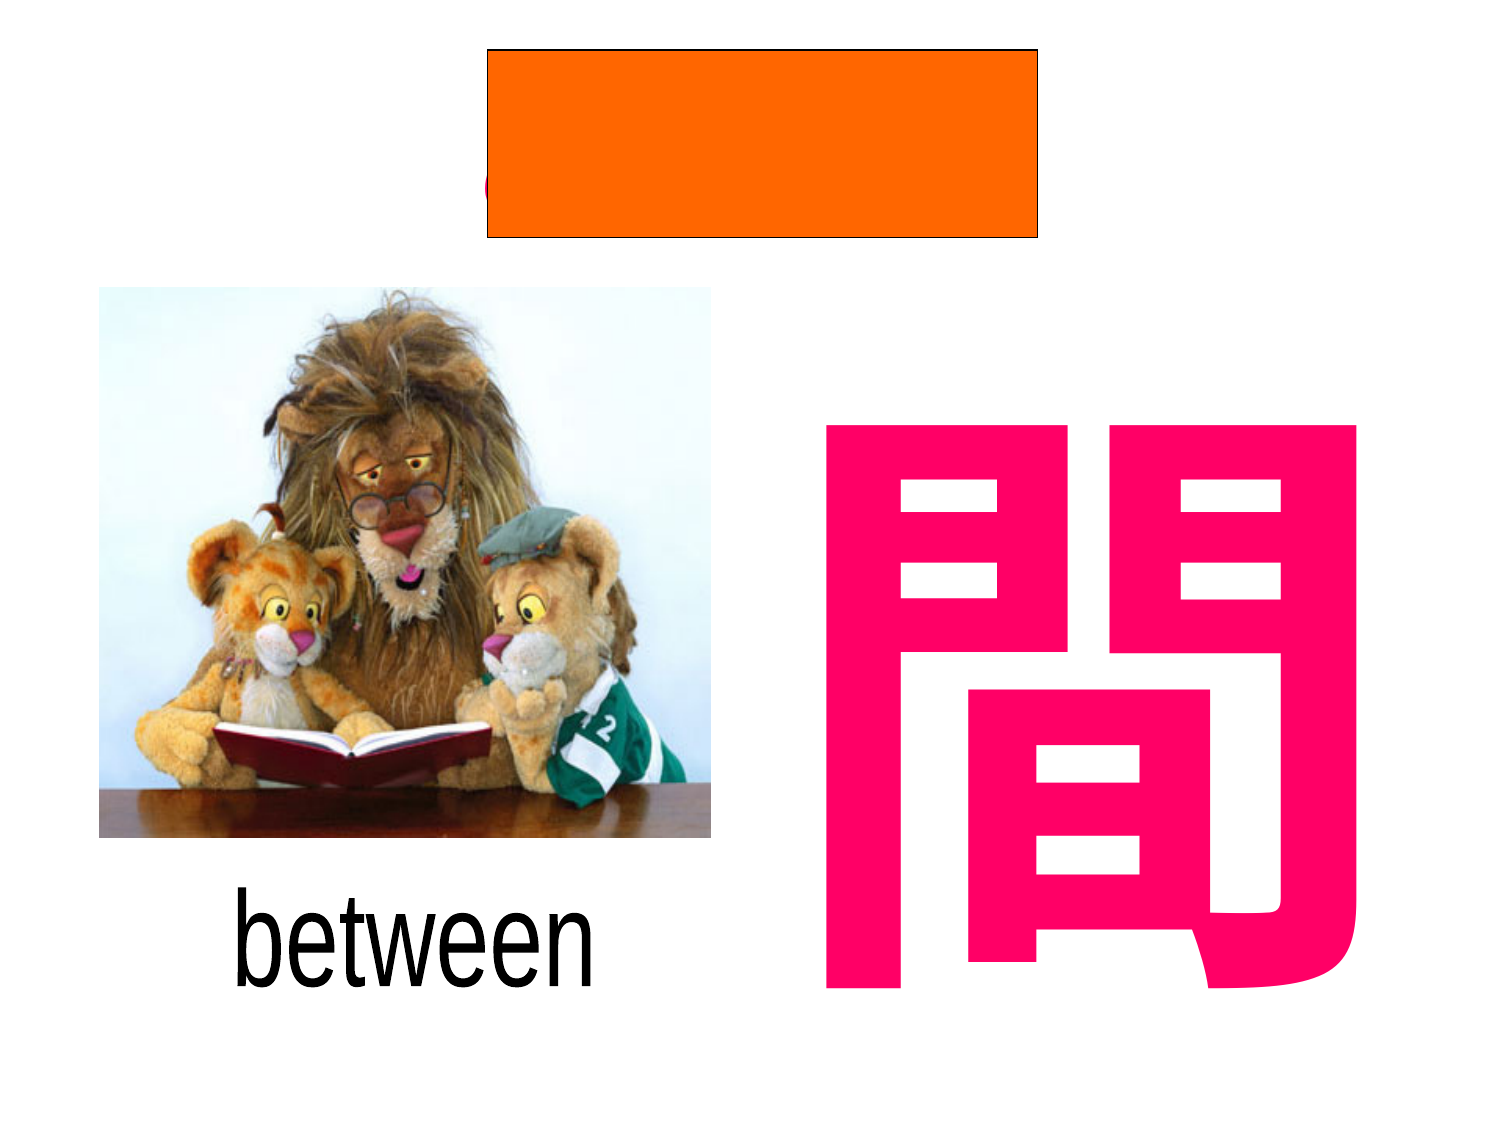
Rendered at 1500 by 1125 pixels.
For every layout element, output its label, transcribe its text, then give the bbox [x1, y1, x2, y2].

text_box [487, 50, 1038, 238]
picture [99, 287, 712, 838]
list 間 [762, 299, 1425, 1005]
title あいだ [75, 45, 1425, 233]
